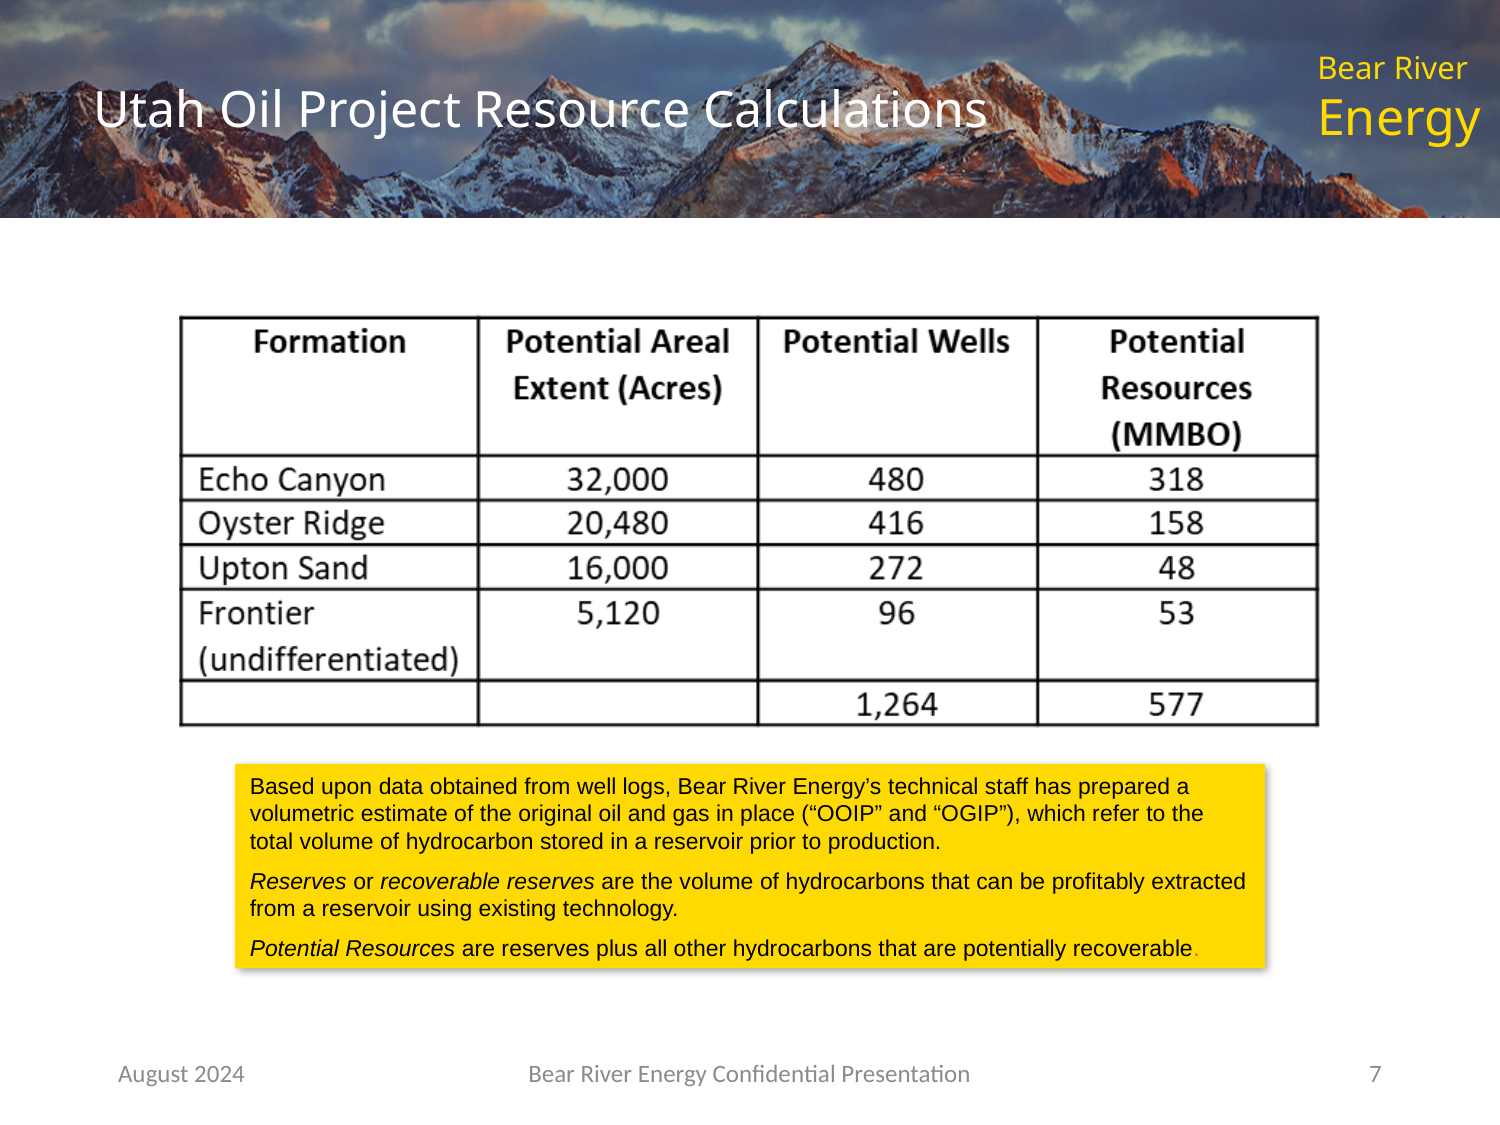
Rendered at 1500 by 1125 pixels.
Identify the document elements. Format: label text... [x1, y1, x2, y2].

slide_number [103, 1042, 441, 1103]
picture [179, 308, 1321, 748]
title Utah Oil Project Resource Calculations [78, 3, 1373, 221]
footer Bear River Energy Confidential Presentation [496, 1042, 1004, 1103]
slide_number 7 [1059, 1042, 1397, 1103]
text_box Based upon data obtained from well logs, Bear River Energy’s technical staff has prepared a volumetric estimate of the original oil and gas in place (“OOIP” and “OGIP”), which refer to the total volume of hydrocarbon stored in a reservoir prior to production. Reserves or recoverable reserves are the volume of hydrocarbons that can be profitably extracted from a reservoir using existing technology. Potential Resources are reserves plus all other hydrocarbons that are potentially recoverable. [235, 763, 1265, 969]
picture [0, 0, 1500, 218]
